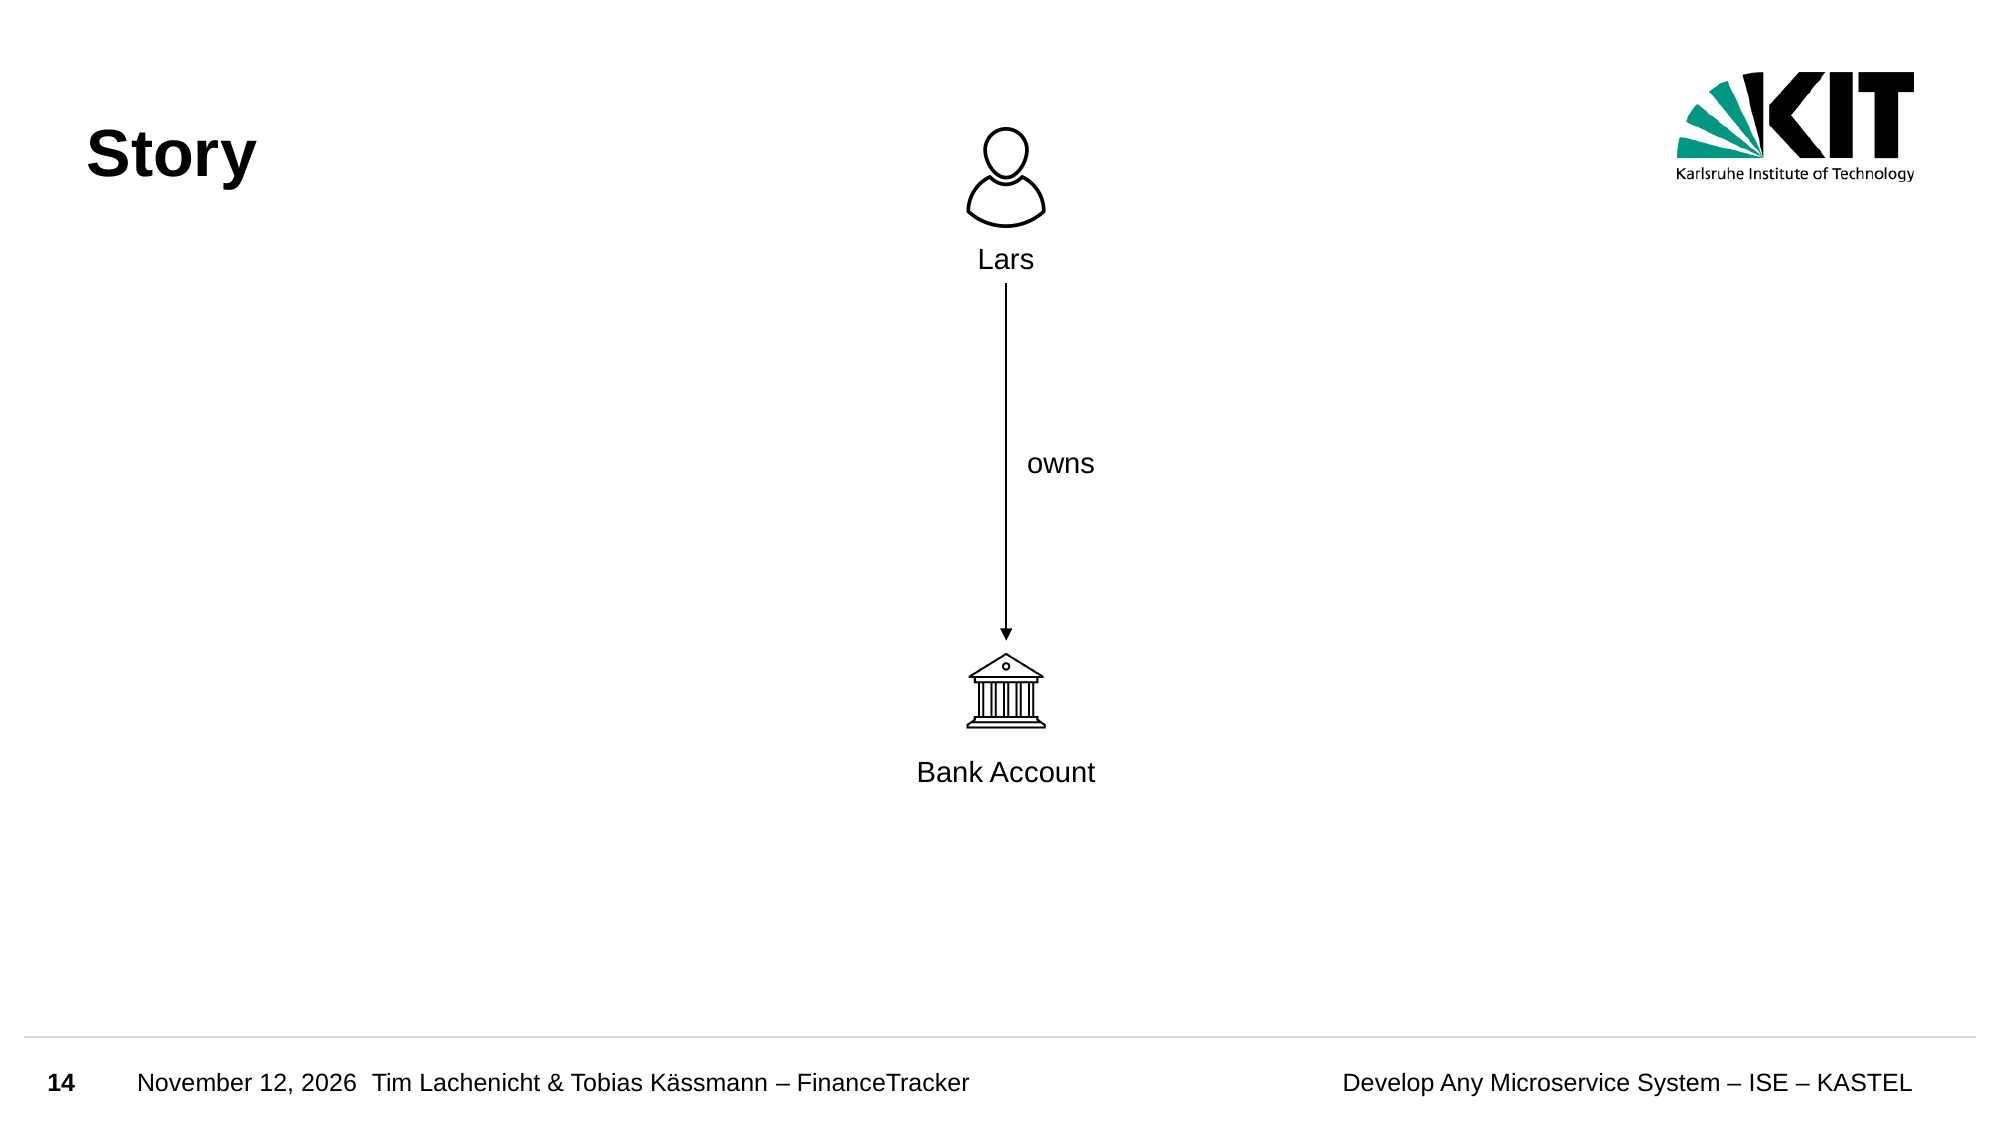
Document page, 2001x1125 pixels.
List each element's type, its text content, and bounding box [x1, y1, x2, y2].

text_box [901, 640, 1112, 797]
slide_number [137, 1038, 362, 1125]
picture [1677, 72, 1914, 182]
text_box owns [1012, 436, 1111, 487]
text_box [956, 127, 1056, 284]
slide_number 14 [47, 1038, 119, 1125]
title Story [86, 64, 1589, 191]
